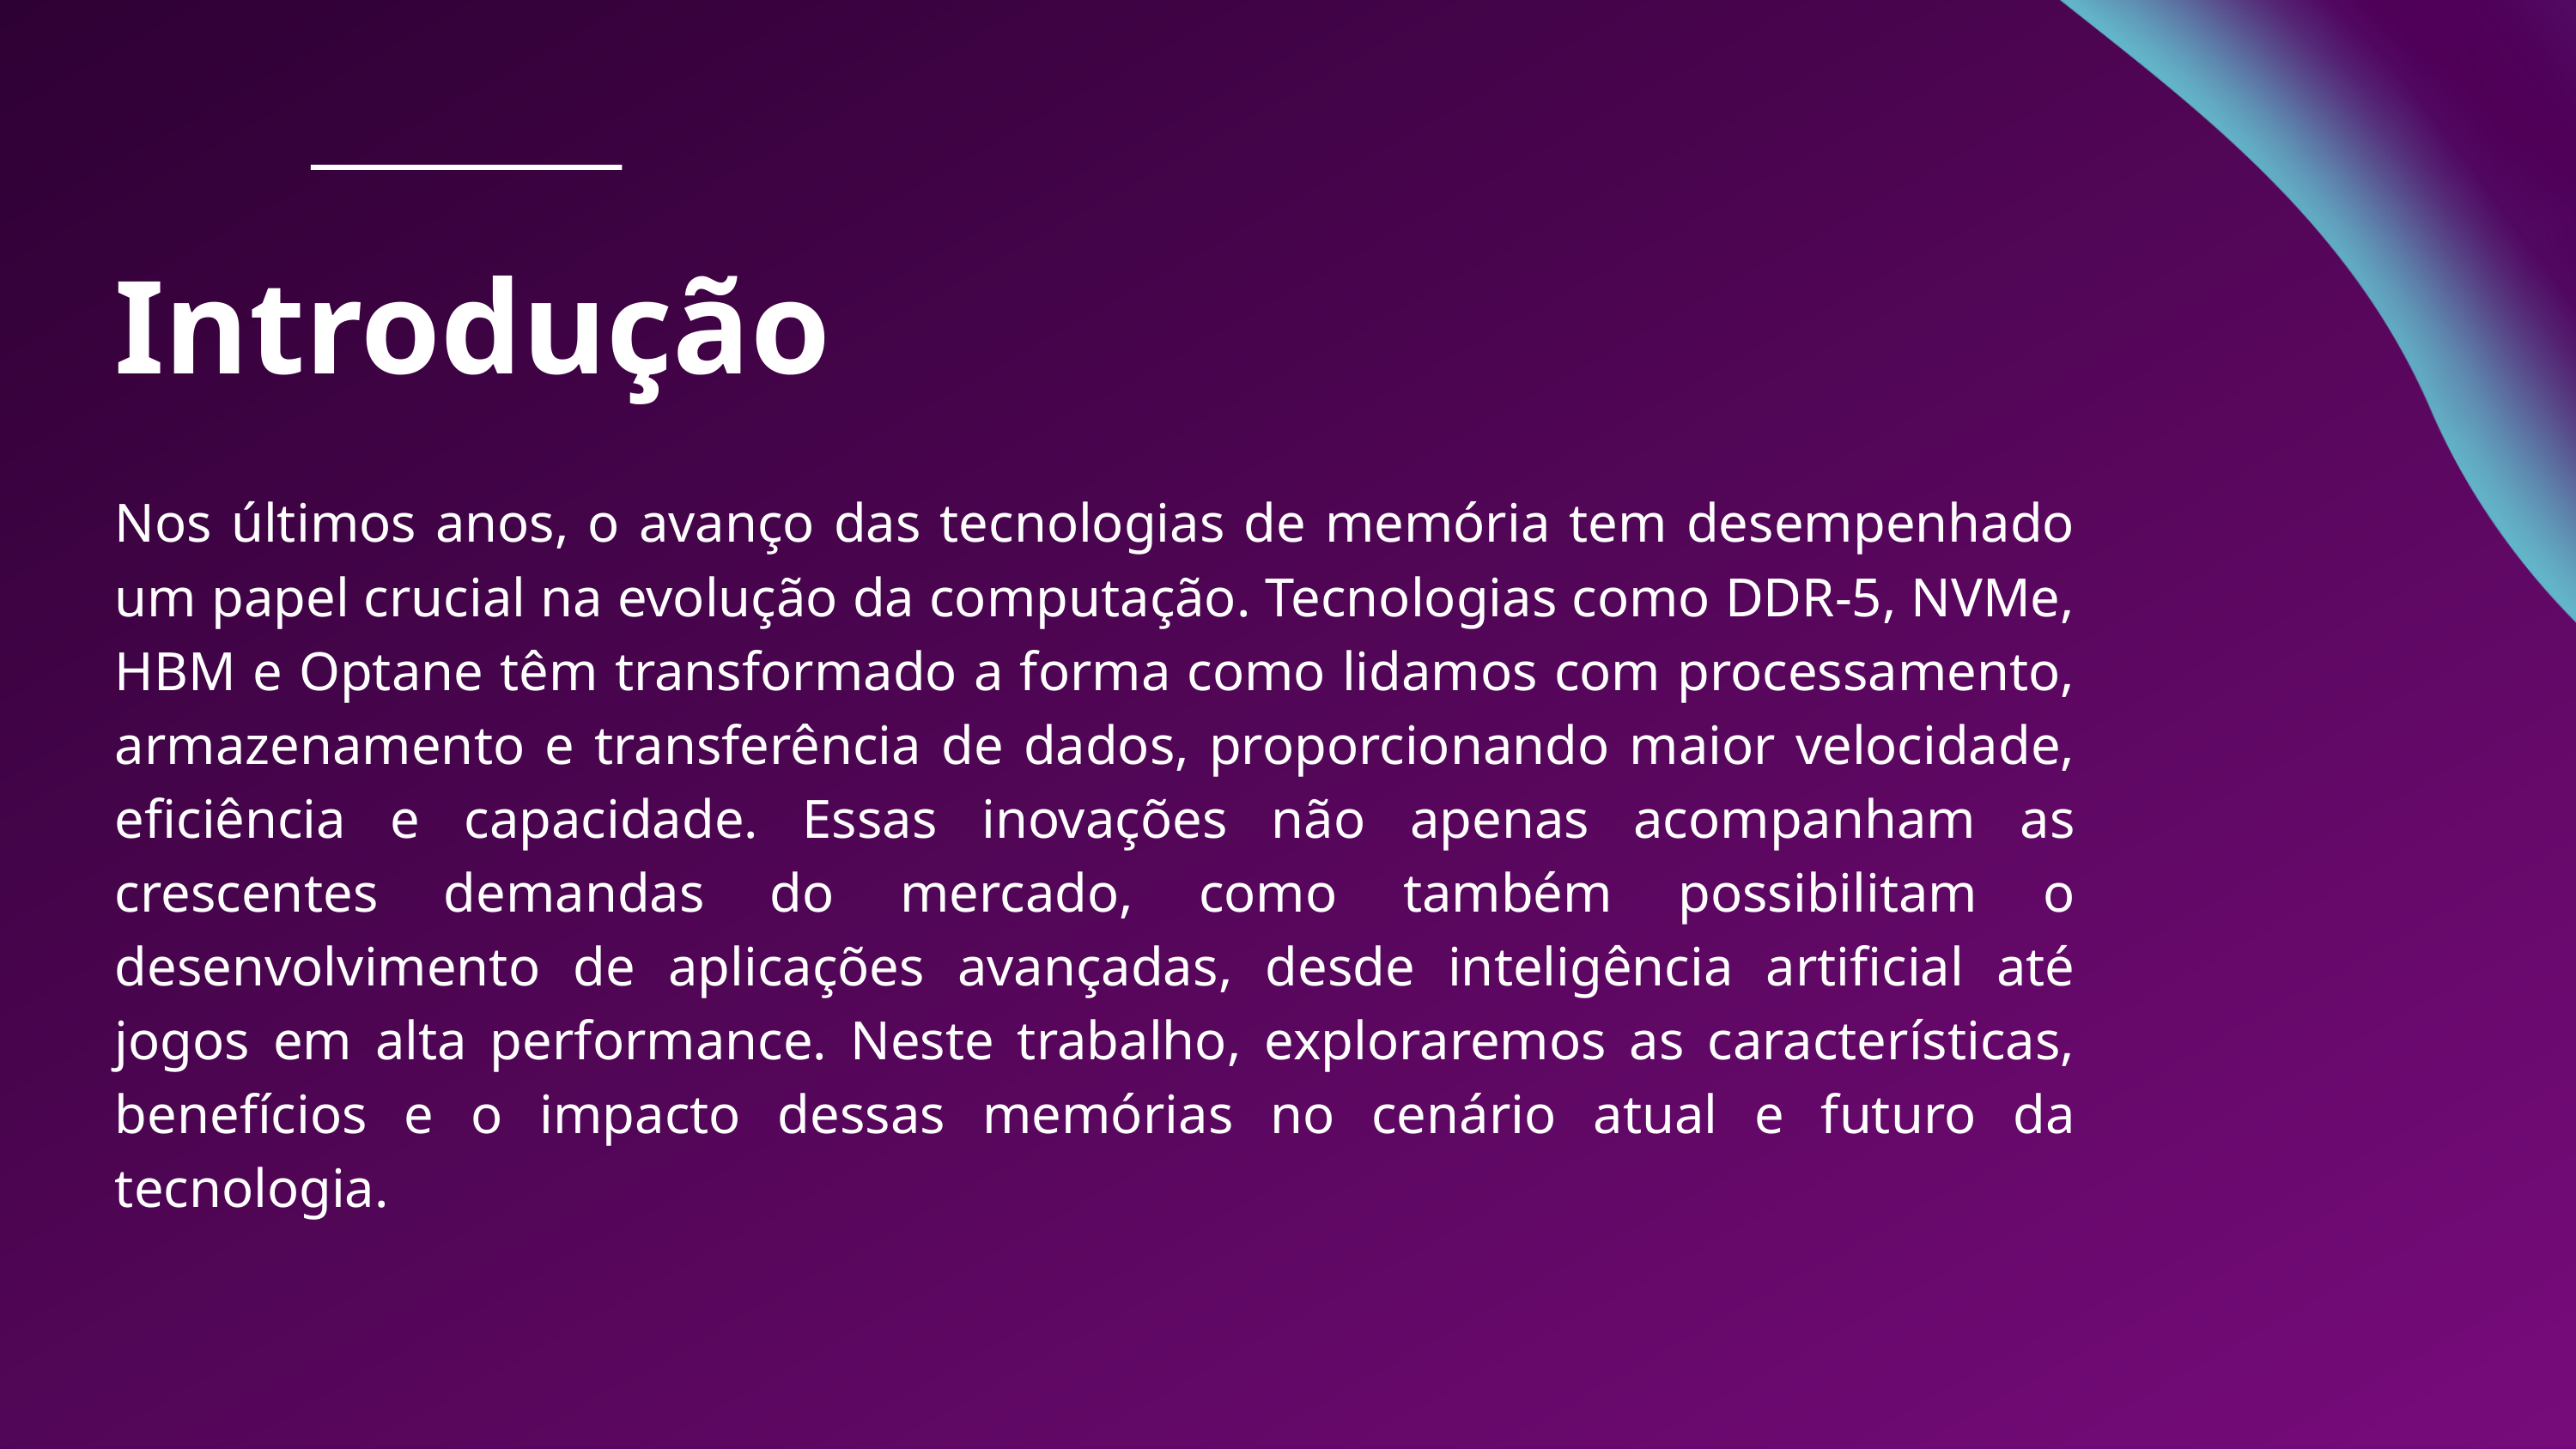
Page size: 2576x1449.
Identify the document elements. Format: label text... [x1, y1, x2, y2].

text_box [310, 164, 623, 170]
text_box [1825, 0, 2576, 676]
text_box Nos últimos anos, o avanço das tecnologias de memória tem desempenhado um papel crucial na evolução da computação. Tecnologias como DDR-5, NVMe, HBM e Optane têm transformado a forma como lidamos com processamento, armazenamento e transferência de dados, proporcionando maior velocidade, eficiência e capacidade. Essas inovações não apenas acompanham as crescentes demandas do mercado, como também possibilitam o desenvolvimento de aplicações avançadas, desde inteligência artificial até jogos em alta performance. Neste trabalho, exploraremos as características, benefícios e o impacto dessas memórias no cenário atual e futuro da tecnologia. [114, 479, 2077, 1219]
text_box [0, 0, 2576, 1449]
text_box Introdução [114, 245, 1623, 400]
